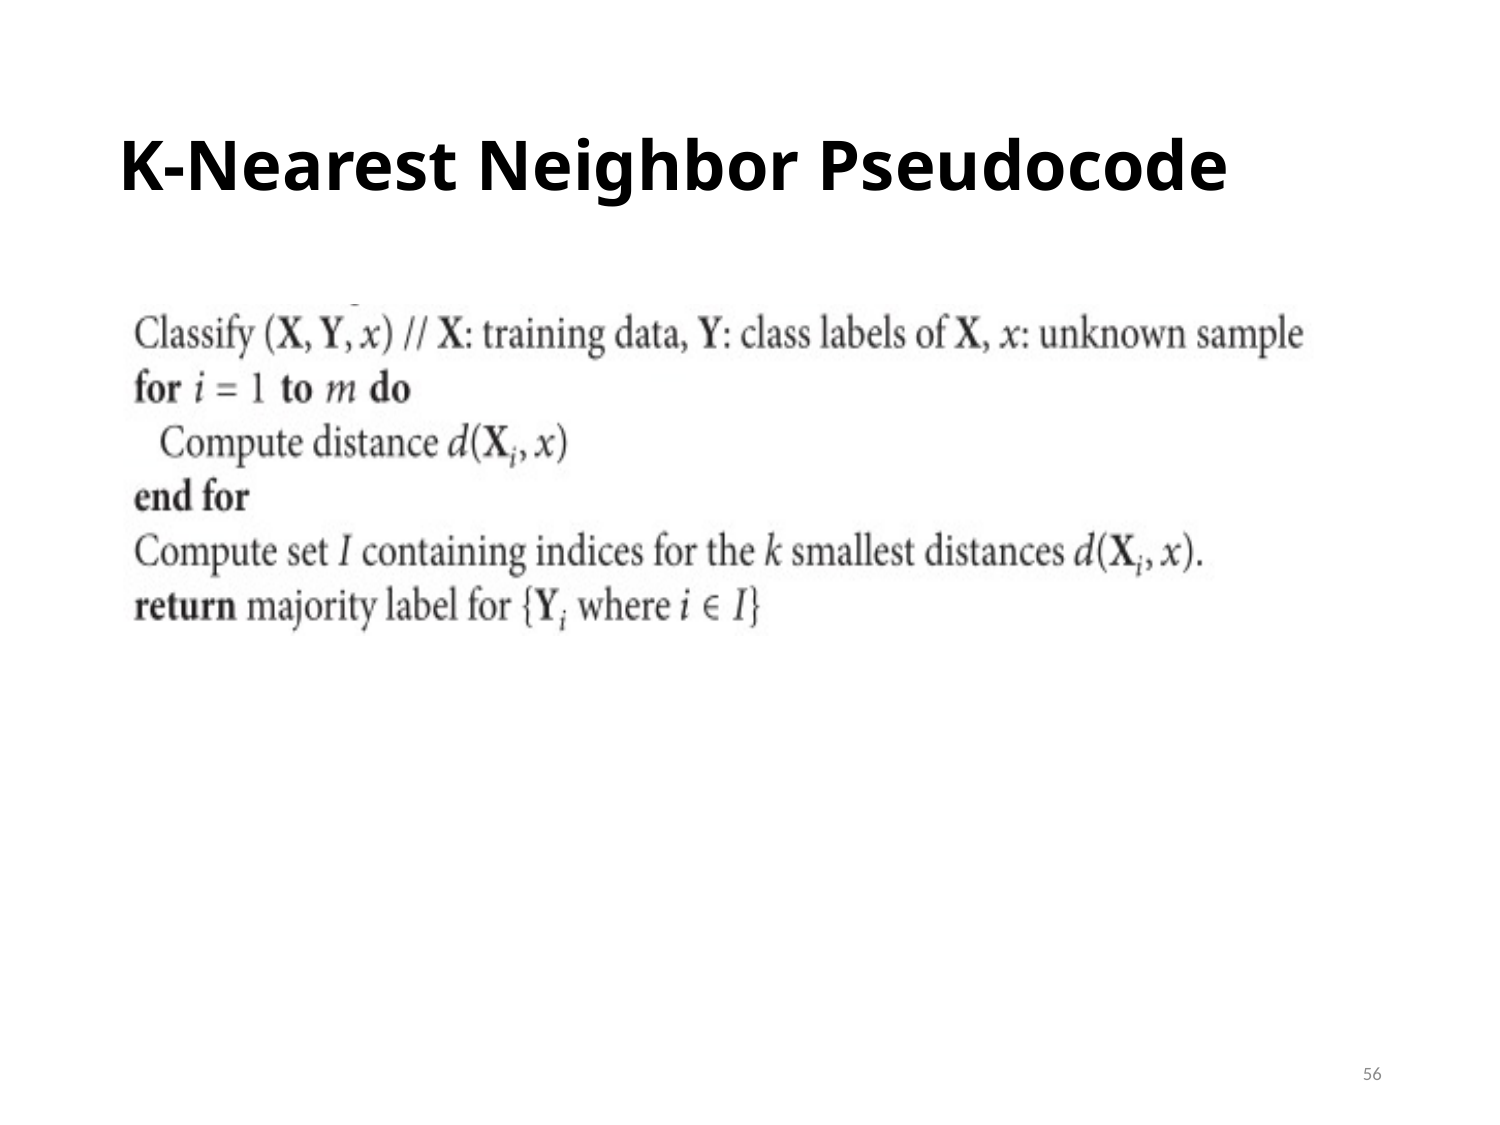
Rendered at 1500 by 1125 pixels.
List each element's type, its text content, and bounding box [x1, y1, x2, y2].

picture [122, 304, 1318, 636]
title K-Nearest Neighbor Pseudocode [103, 59, 1397, 278]
slide_number 56 [1059, 1042, 1397, 1103]
